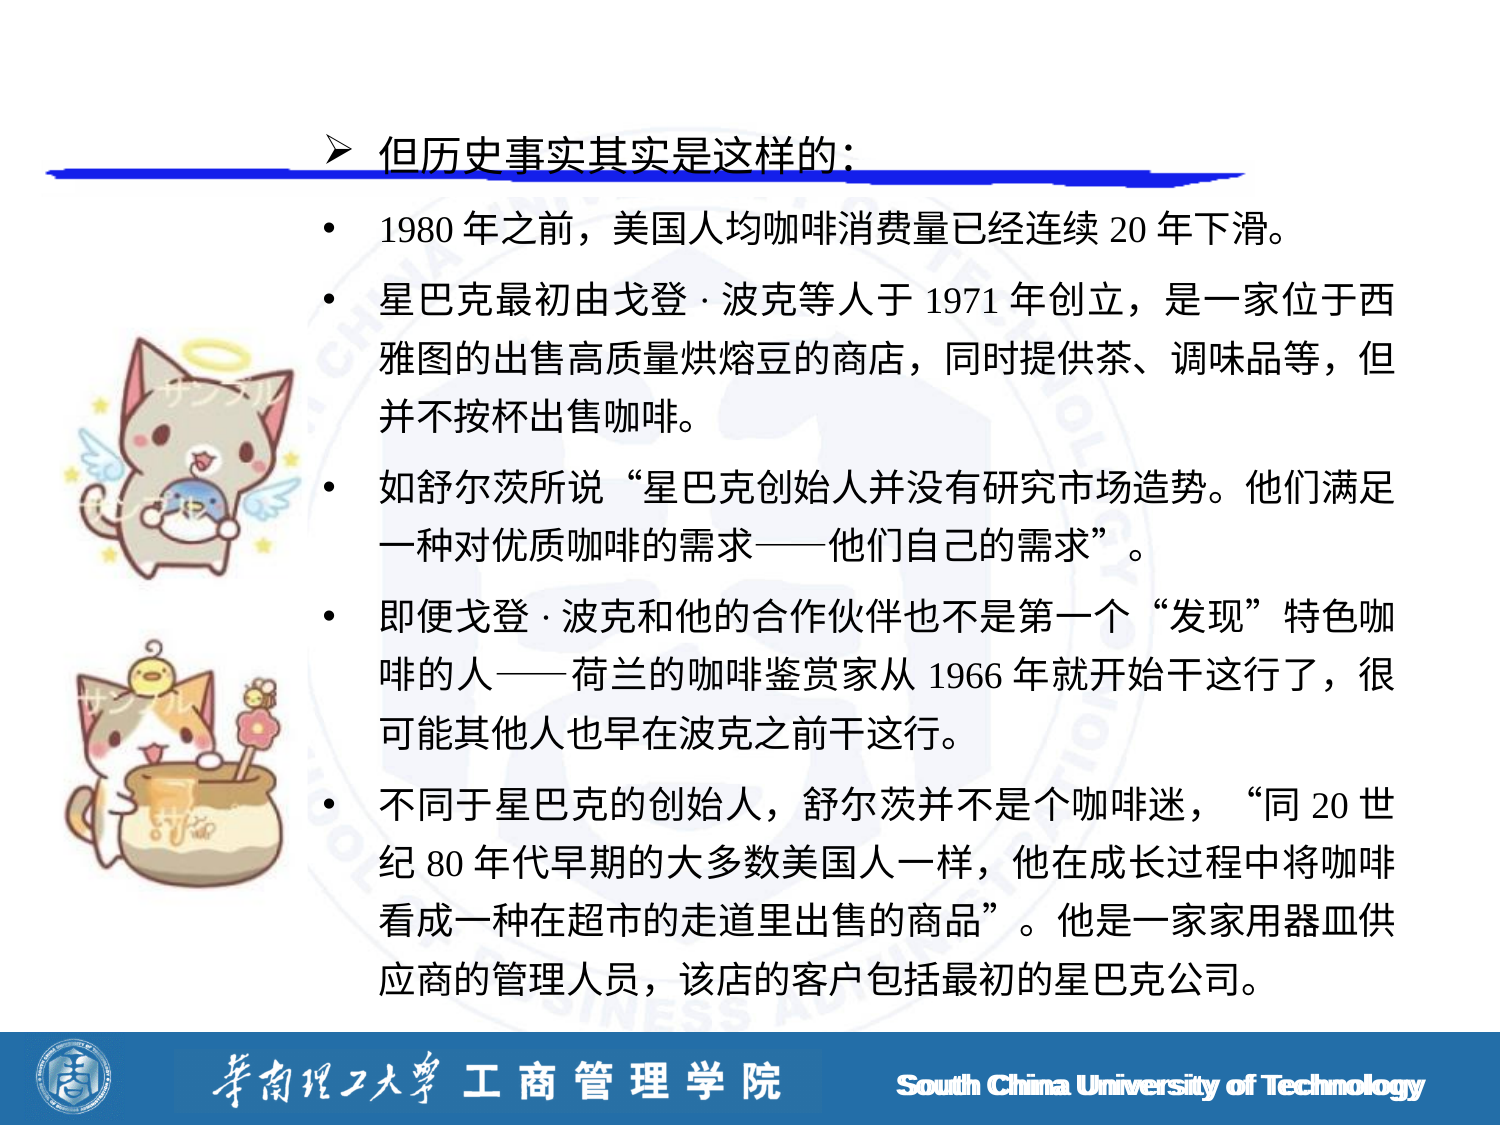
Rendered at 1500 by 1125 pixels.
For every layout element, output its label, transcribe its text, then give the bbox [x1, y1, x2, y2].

picture [0, 105, 1500, 1125]
footer South China University of Technology [826, 1058, 1500, 1125]
list 但历史事实其实是这样的： 1980年之前，美国人均咖啡消费量已经连续20年下滑。 星巴克最初由戈登·波克等人于1971年创立，是一家位于西雅图的出售高质量烘熔豆的商店，同时提供茶、调味品等，但并不按杯出售咖啡。 如舒尔茨所说“星巴克创始人并没有研究市场造势。他们满足一种对优质咖啡的需求——他们自己的需求”。 即便戈登·波克和他的合作伙伴也不是第一个“发现”特色咖啡的人——荷兰的咖啡鉴赏家从1966年就开始干这行了，很可能其他人也早在波克之前干这行。 不同于星巴克的创始人，舒尔茨并不是个咖啡迷，“同20世纪80年代早期的大多数美国人一样，他在成长过程中将咖啡看成一种在超市的走道里出售的商品”。他是一家家用器皿供应商的管理人员，该店的客户包括最初的星巴克公司。 [307, 113, 1412, 1012]
